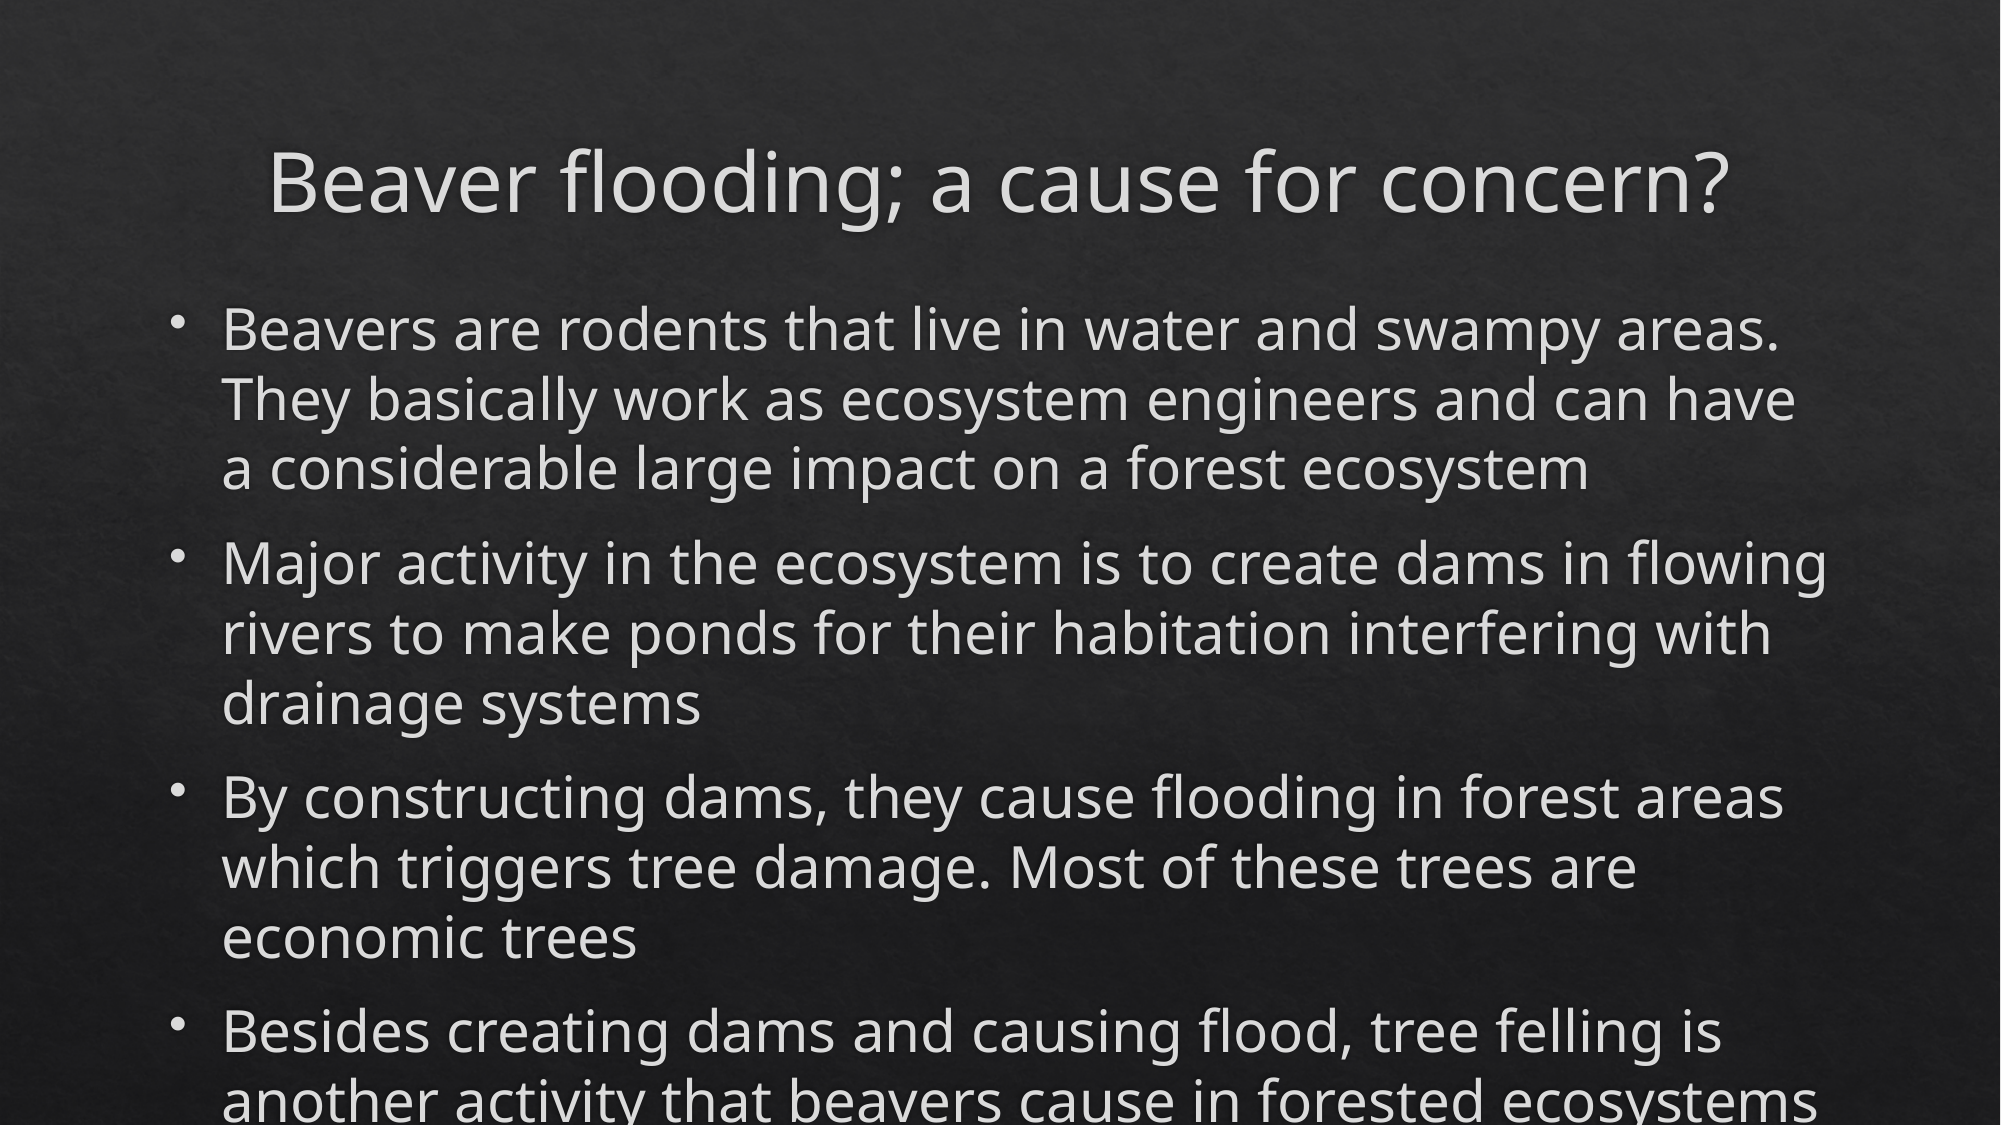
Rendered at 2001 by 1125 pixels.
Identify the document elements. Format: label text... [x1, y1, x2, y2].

list Beavers are rodents that live in water and swampy areas. They basically work as ecosystem engineers and can have a considerable large impact on a forest ecosystem Major activity in the ecosystem is to create dams in flowing rivers to make ponds for their habitation interfering with drainage systems By constructing dams, they cause flooding in forest areas which triggers tree damage. Most of these trees are economic trees Besides creating dams and causing flood, tree felling is another activity that beavers cause in forested ecosystems [149, 284, 1849, 1125]
title Beaver flooding; a cause for concern? [149, 99, 1849, 260]
